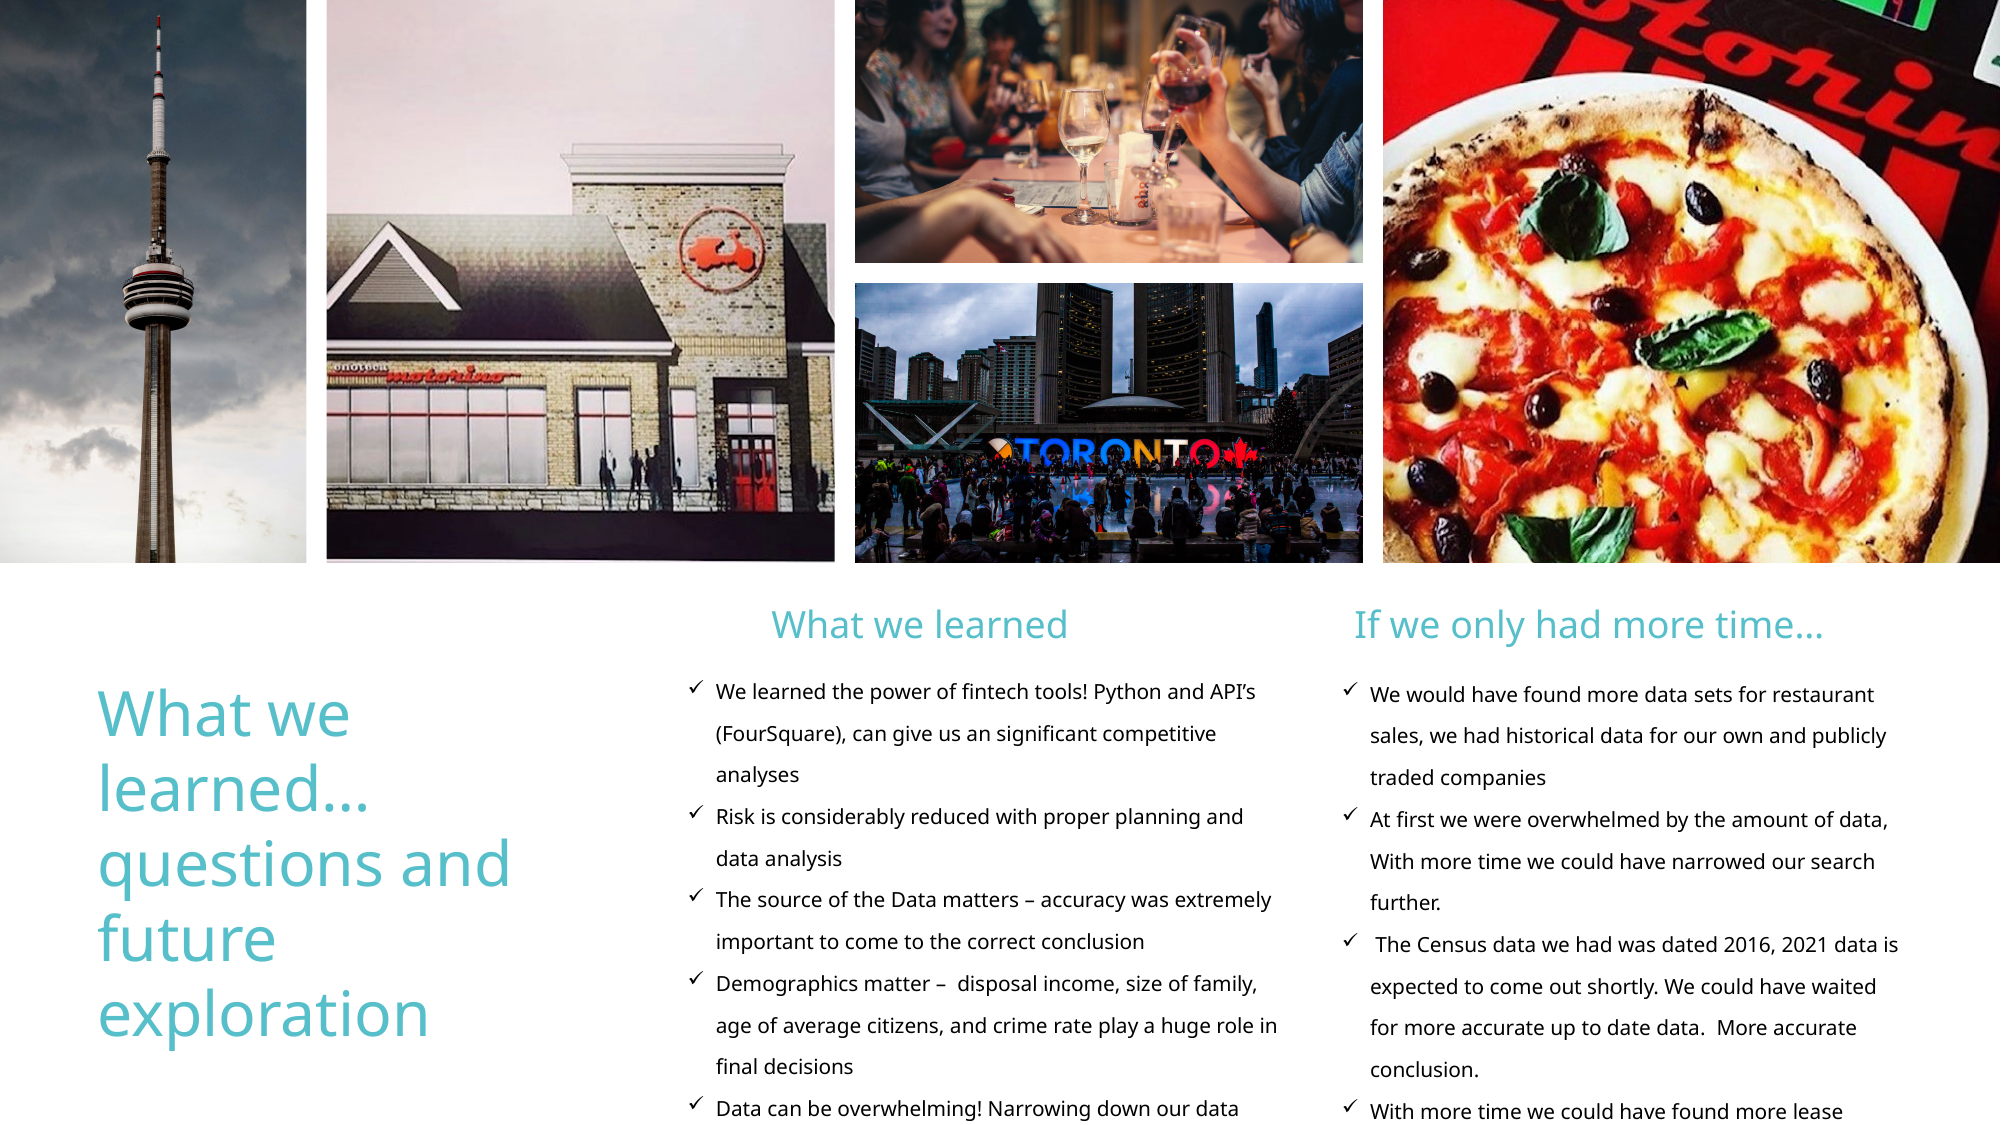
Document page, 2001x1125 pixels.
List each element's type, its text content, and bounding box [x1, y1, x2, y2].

picture [854, 0, 1363, 264]
text_box We learned the power of fintech tools! Python and API’s (FourSquare), can give us an significant competitive analyses Risk is considerably reduced with proper planning and data analysis The source of the Data matters – accuracy was extremely important to come to the correct conclusion Demographics matter – disposal income, size of family, age of average citizens, and crime rate play a huge role in final decisions Data can be overwhelming! Narrowing down our data sets is time consuming but extremely important for accuracy [672, 654, 1296, 1125]
text_box If we only had more time… [1339, 593, 2000, 654]
picture [0, 0, 307, 563]
text_box We would have found more data sets for restaurant sales, we had historical data for our own and publicly traded companies At first we were overwhelmed by the amount of data, With more time we could have narrowed our search further. The Census data we had was dated 2016, 2021 data is expected to come out shortly. We could have waited for more accurate up to date data. More accurate conclusion. With more time we could have found more lease listing , and compiled a more accurate data frame [1327, 657, 1918, 1125]
picture [854, 283, 1363, 563]
picture [326, 0, 835, 563]
text_box What we learned [756, 593, 1212, 654]
picture [1383, 0, 2000, 563]
text_box What we learned… questions and future exploration [82, 666, 637, 1057]
